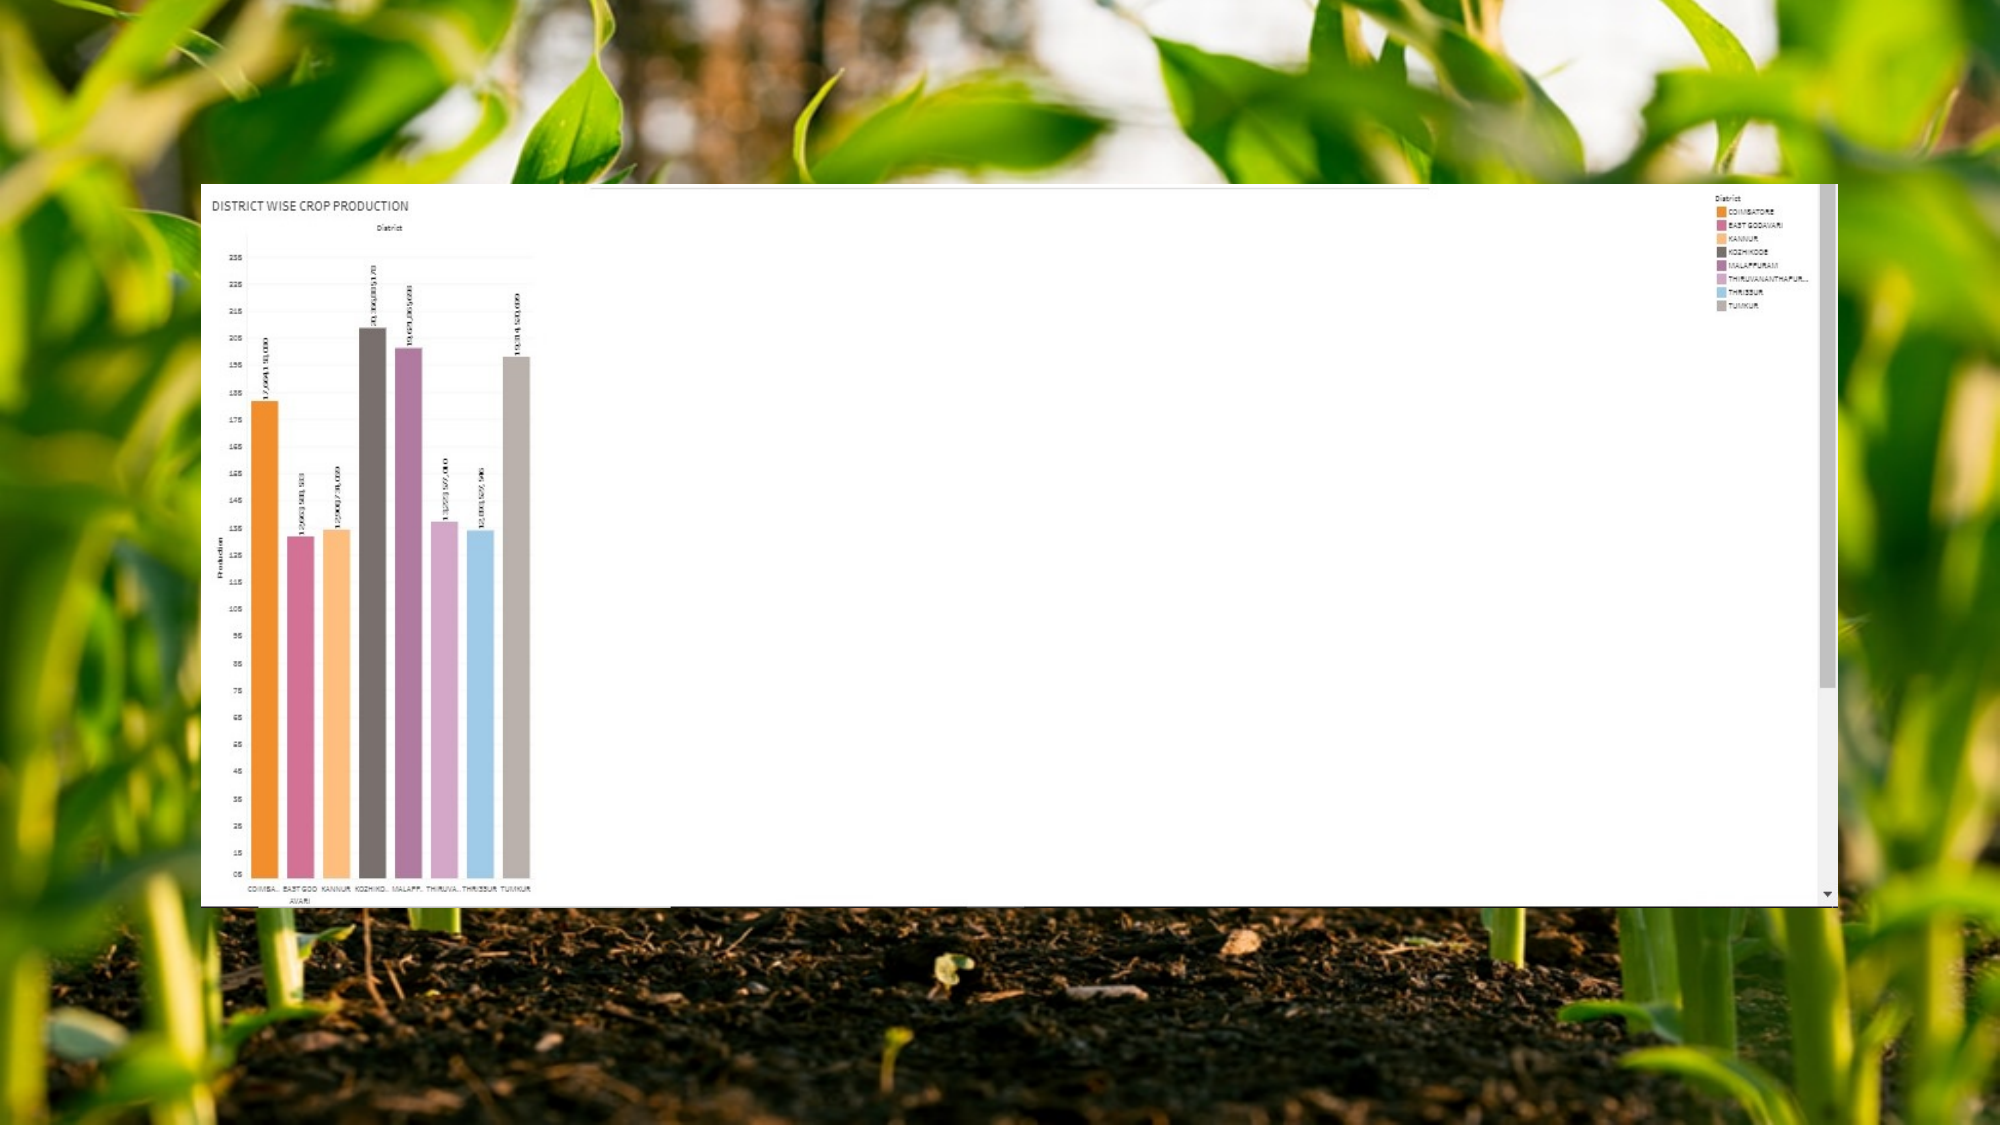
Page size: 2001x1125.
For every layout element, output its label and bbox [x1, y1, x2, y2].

list [201, 184, 1838, 908]
picture [0, 0, 2000, 1125]
